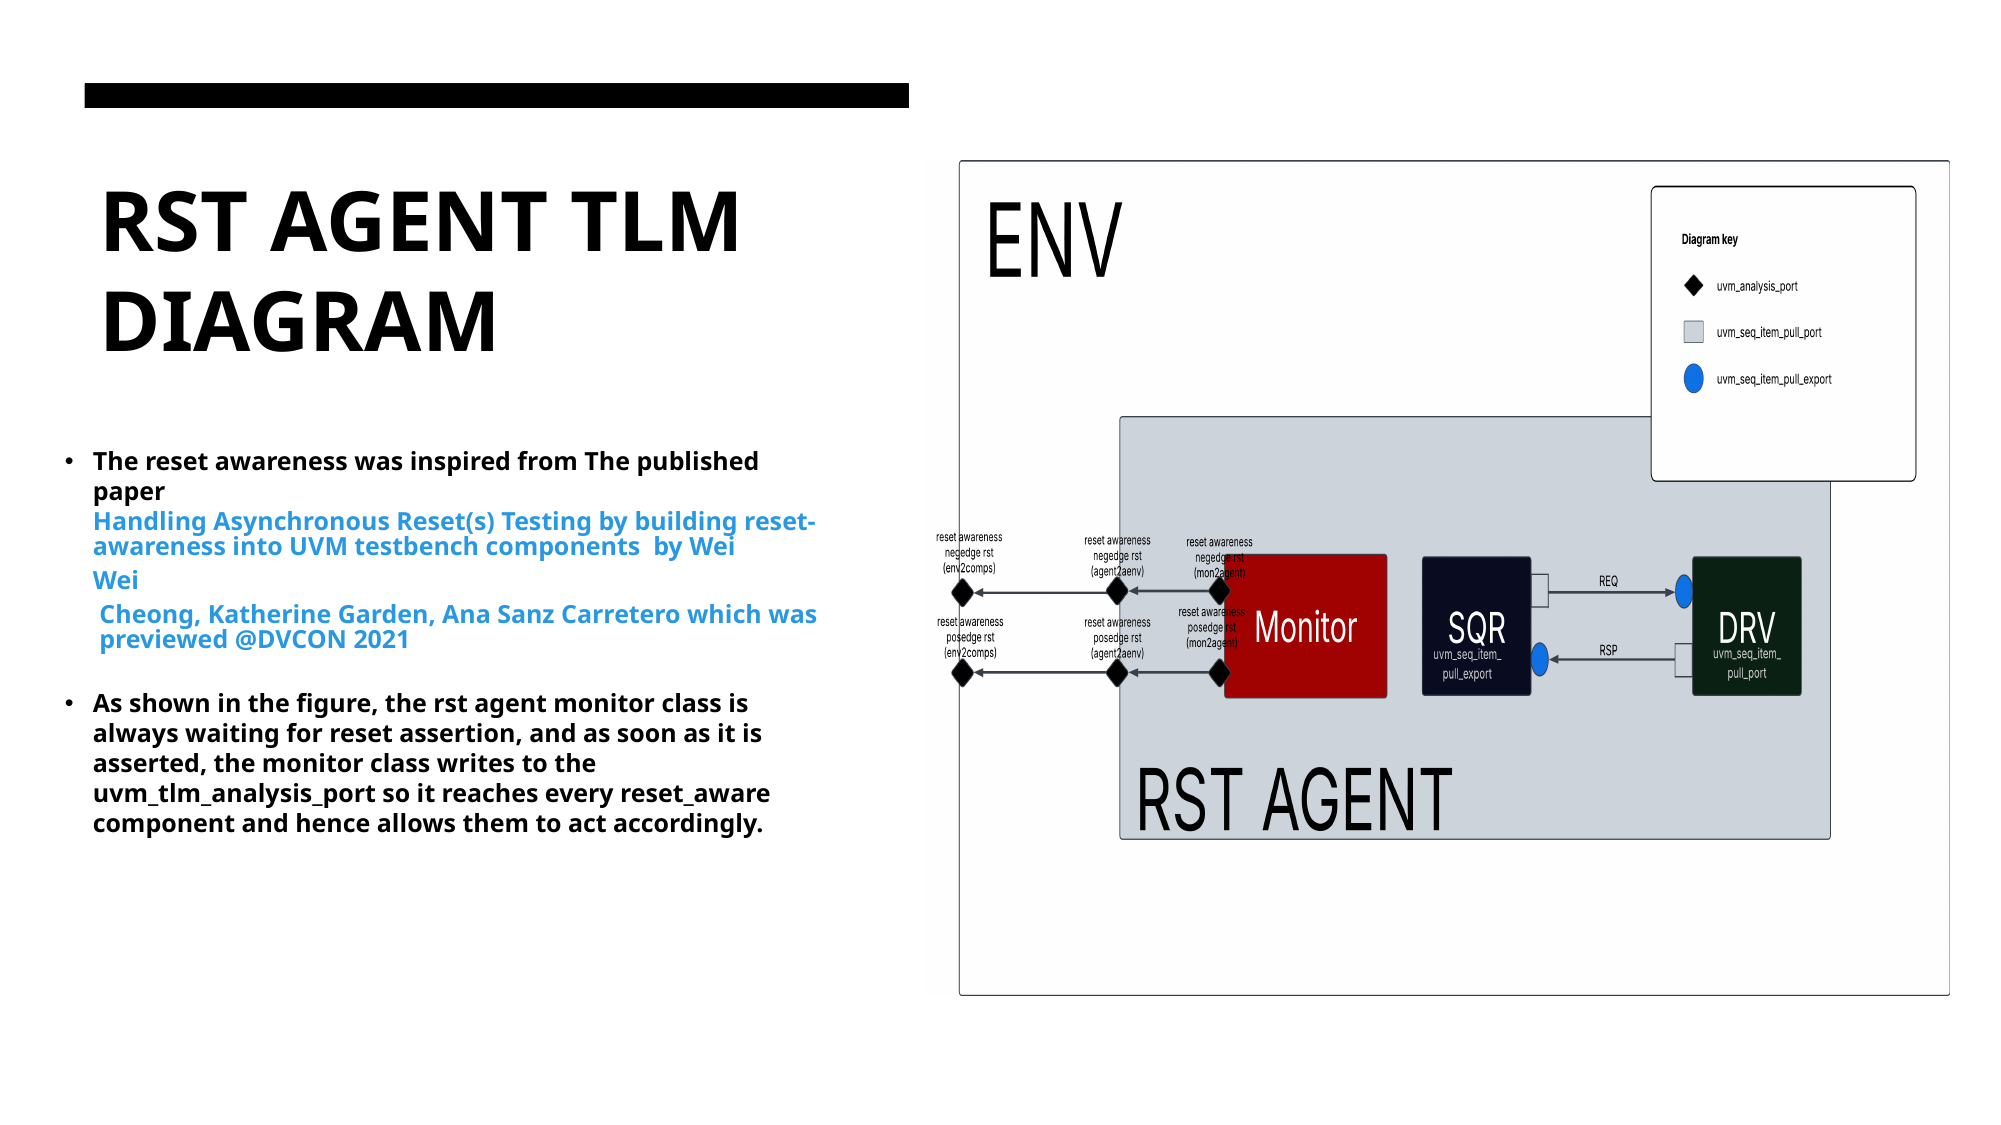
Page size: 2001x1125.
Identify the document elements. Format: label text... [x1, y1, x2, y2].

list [925, 160, 1950, 996]
text_box The reset awareness was inspired from The published paper Handling Asynchronous Reset(s) Testing by building reset-awareness into UVM testbench components by Wei Wei Cheong, Katherine Garden, Ana Sanz Carretero which was previewed @DVCON 2021 As shown in the figure, the rst agent monitor class is always waiting for reset assertion, and as soon as it is asserted, the monitor class writes to the uvm_tlm_analysis_port so it reaches every reset_aware component and hence allows them to act accordingly. [49, 438, 839, 795]
title RST AGENT TLM DIAGRAM [84, 160, 909, 478]
